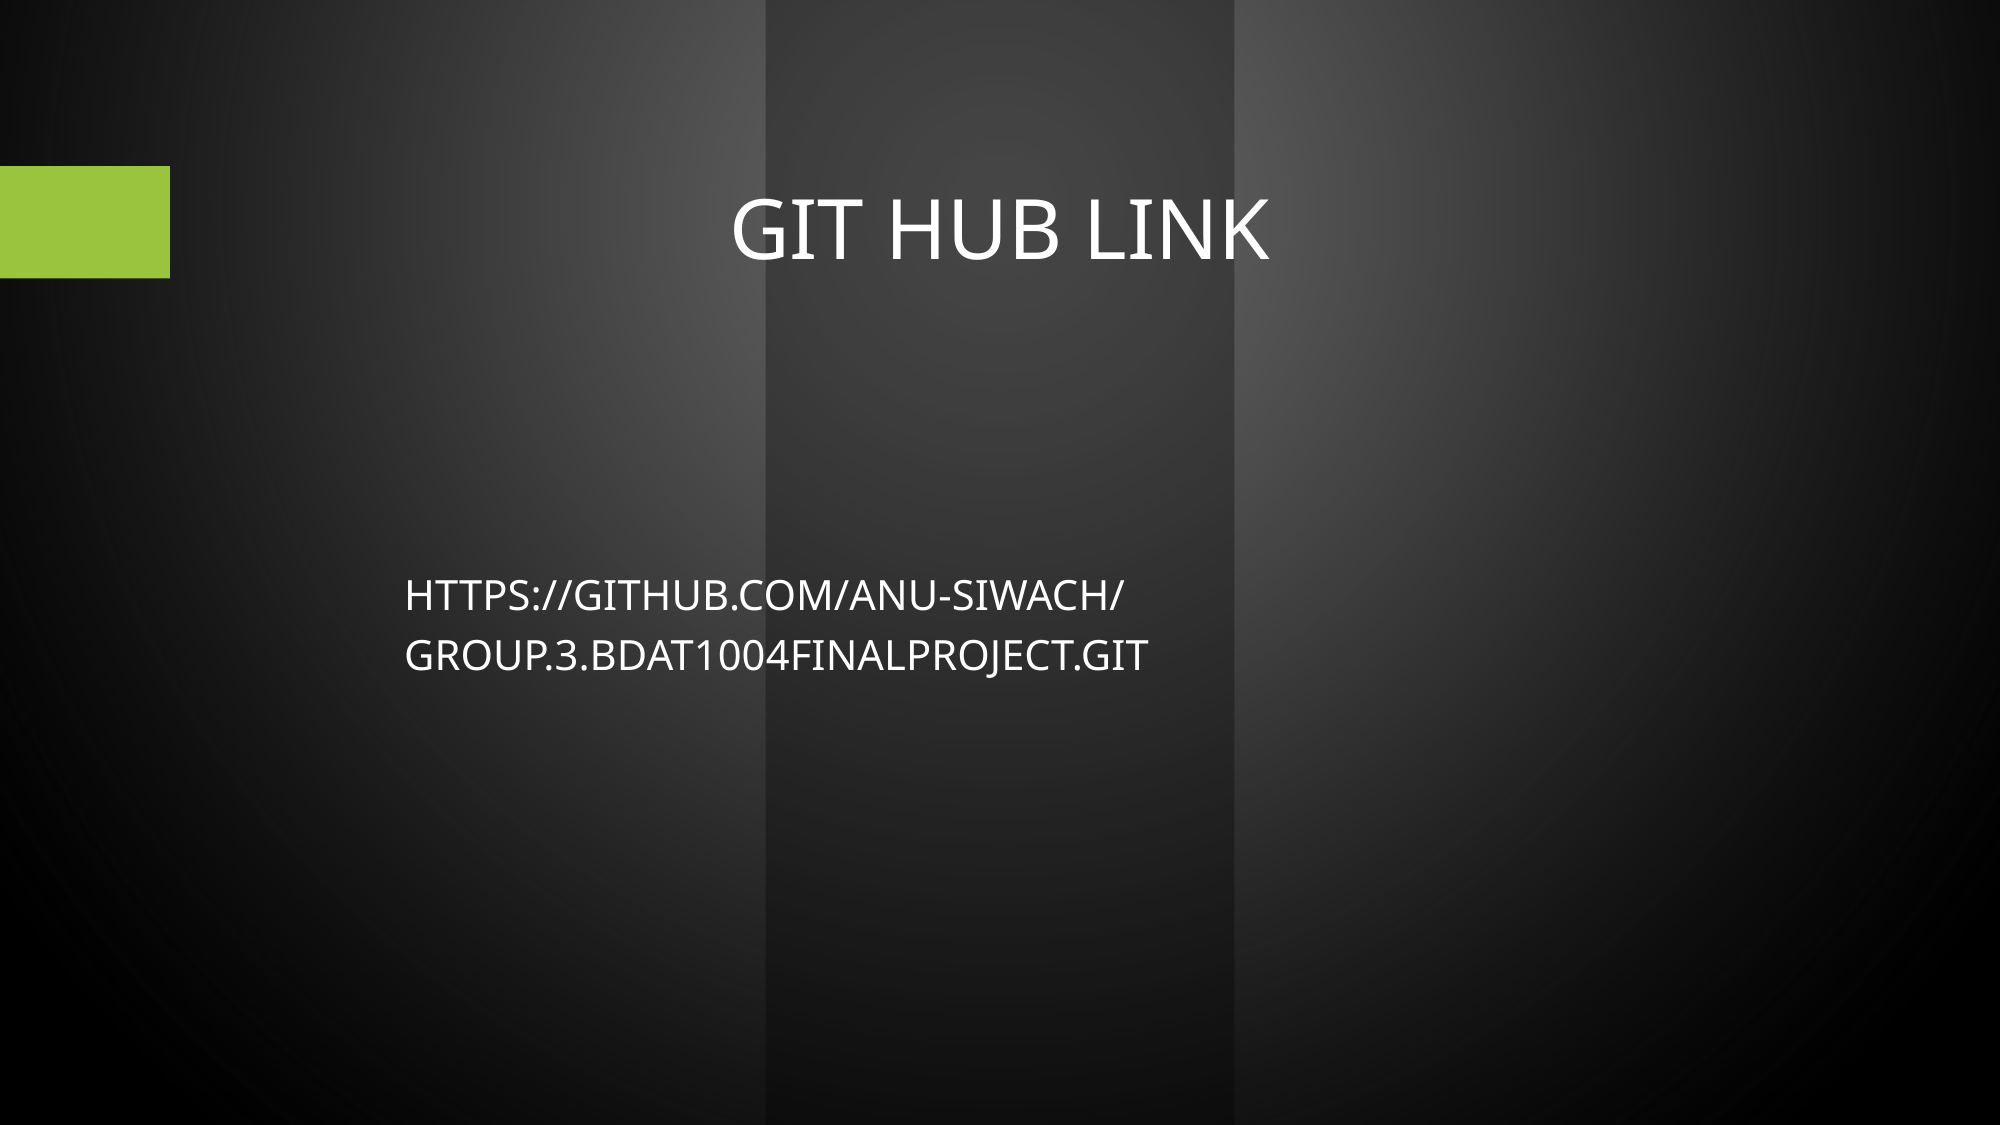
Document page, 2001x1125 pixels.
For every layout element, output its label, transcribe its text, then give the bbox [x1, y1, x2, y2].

list https://github.com/anu-siwach/Group.3.BDAT1004FinalProject.git [389, 551, 1739, 950]
picture [0, 0, 2000, 1125]
title GIT HUB LINK [149, 101, 1851, 364]
